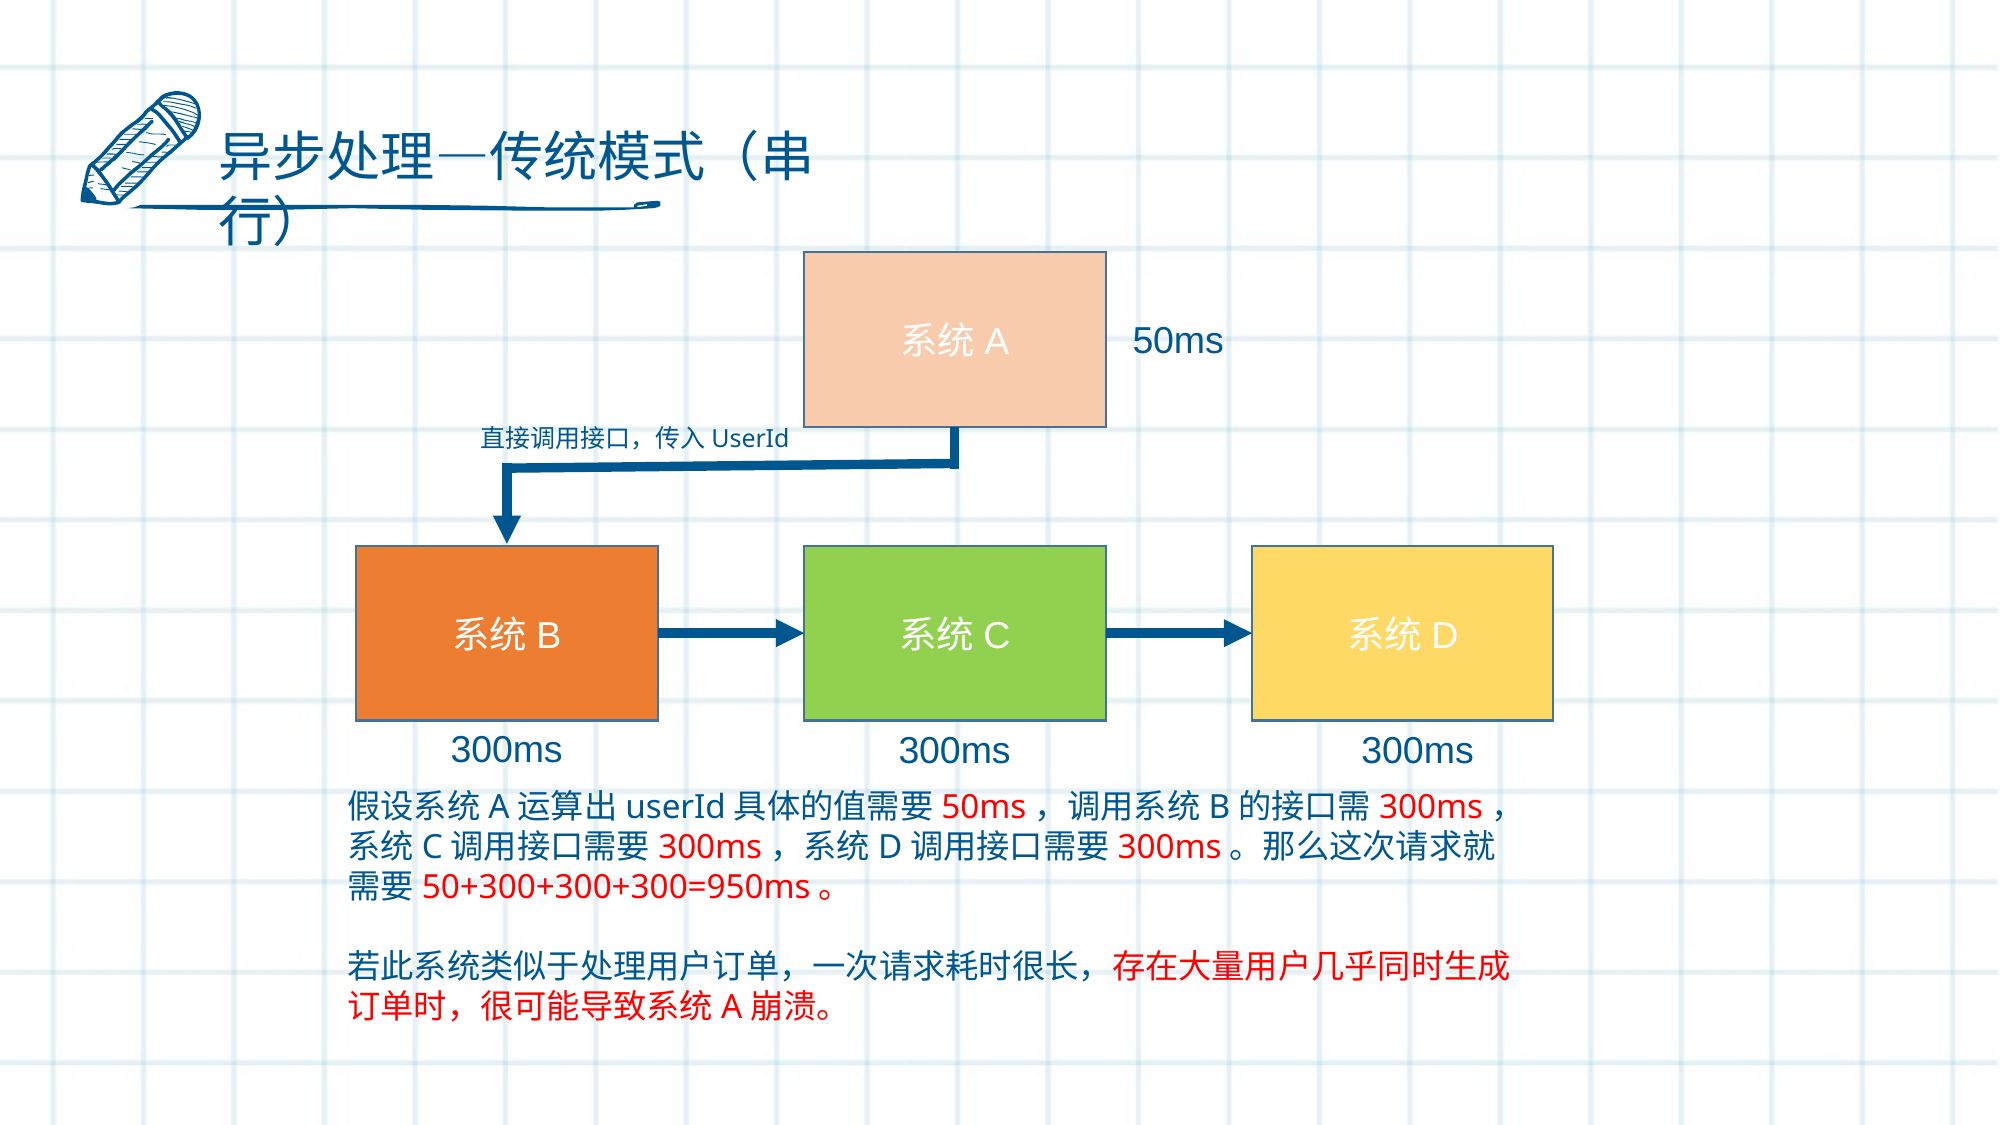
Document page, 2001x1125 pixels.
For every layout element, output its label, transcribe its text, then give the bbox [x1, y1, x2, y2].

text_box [80, 91, 916, 211]
text_box 系统D [1251, 545, 1554, 722]
text_box 300ms [435, 717, 578, 778]
text_box 系统A [803, 251, 1107, 428]
text_box 系统C [803, 545, 1107, 722]
text_box 直接调用接口，传入UserId [465, 414, 805, 460]
text_box 300ms [883, 718, 1026, 779]
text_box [506, 427, 955, 544]
text_box 50ms [1117, 308, 1239, 369]
text_box 系统B [355, 545, 659, 722]
text_box 300ms [1346, 718, 1489, 779]
text_box 假设系统A运算出userId具体的值需要50ms，调用系统B的接口需300ms，系统C调用接口需要300ms，系统D调用接口需要300ms。那么这次请求就需要50+300+300+300=950ms。 若此系统类似于处理用户订单，一次请求耗时很长，存在大量用户几乎同时生成订单时，很可能导致系统A崩溃。 [332, 777, 1544, 1078]
picture [0, 0, 2001, 1125]
